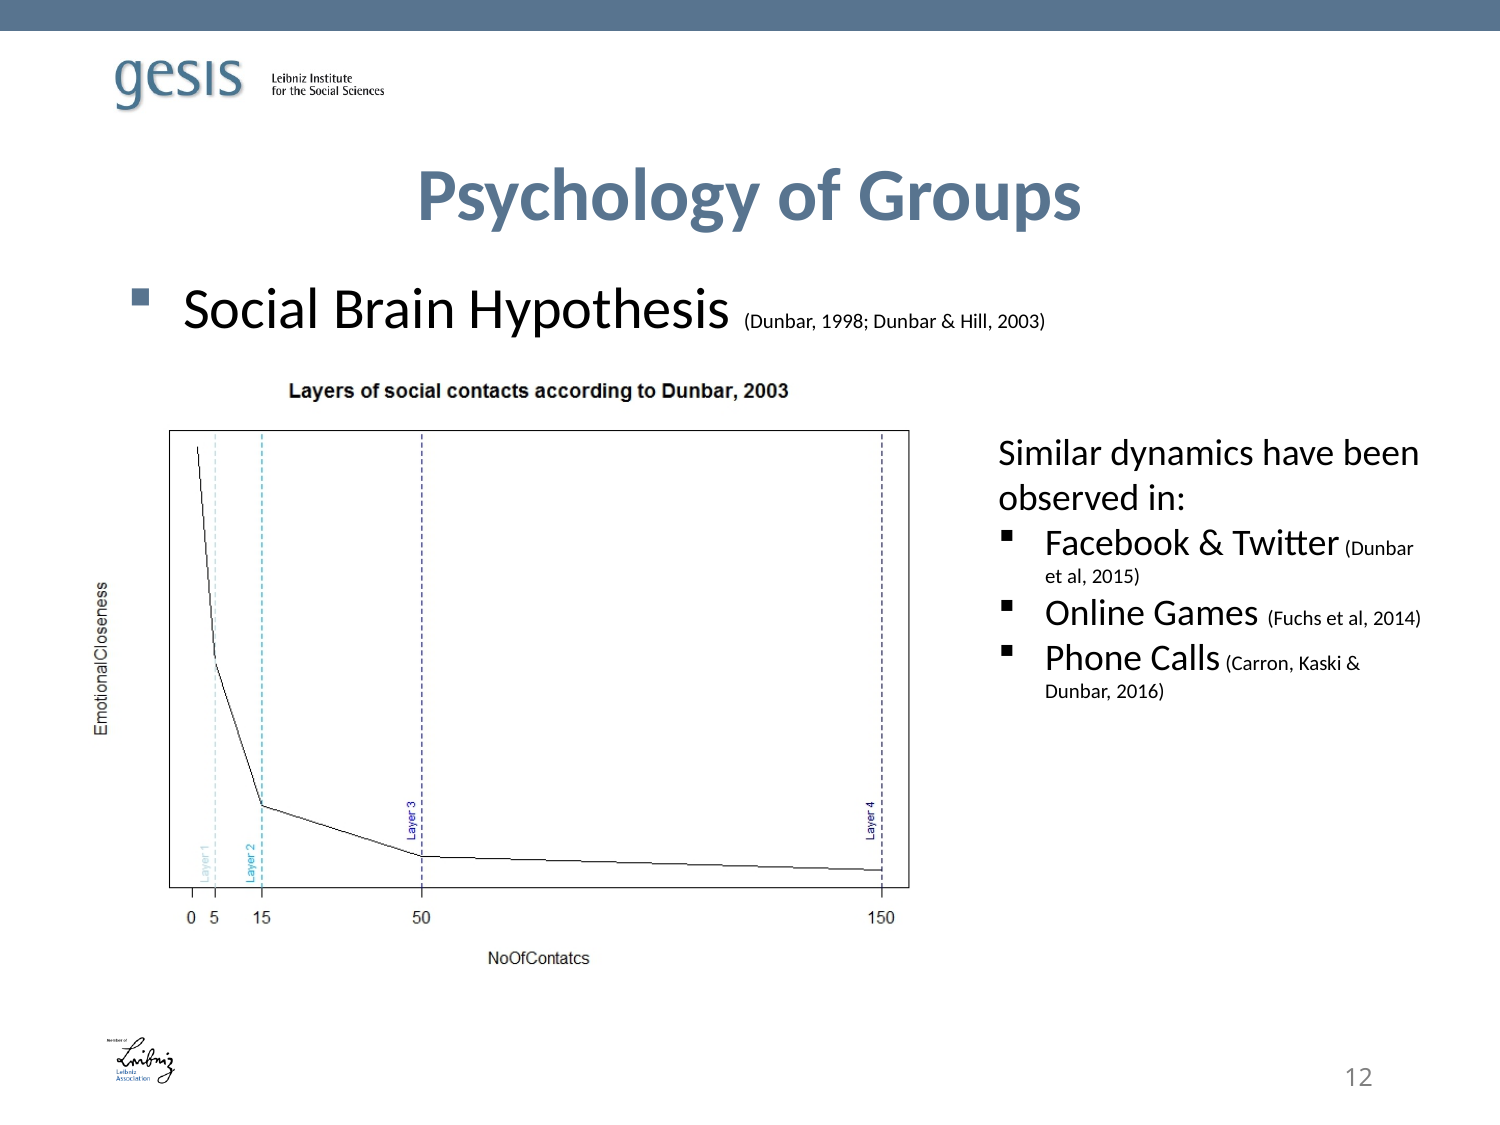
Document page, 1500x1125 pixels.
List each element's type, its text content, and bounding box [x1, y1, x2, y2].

text_box Similar dynamics have been observed in: Facebook & Twitter (Dunbar et al, 2015) Online Games (Fuchs et al, 2014) Phone Calls (Carron, Kaski & Dunbar, 2016) [983, 420, 1445, 756]
picture [113, 58, 384, 115]
picture [102, 1033, 179, 1087]
slide_number 12 [1068, 1046, 1388, 1107]
picture [88, 349, 951, 990]
list Social Brain Hypothesis (Dunbar, 1998; Dunbar & Hill, 2003) [112, 262, 1388, 1005]
title Psychology of Groups [112, 148, 1388, 233]
